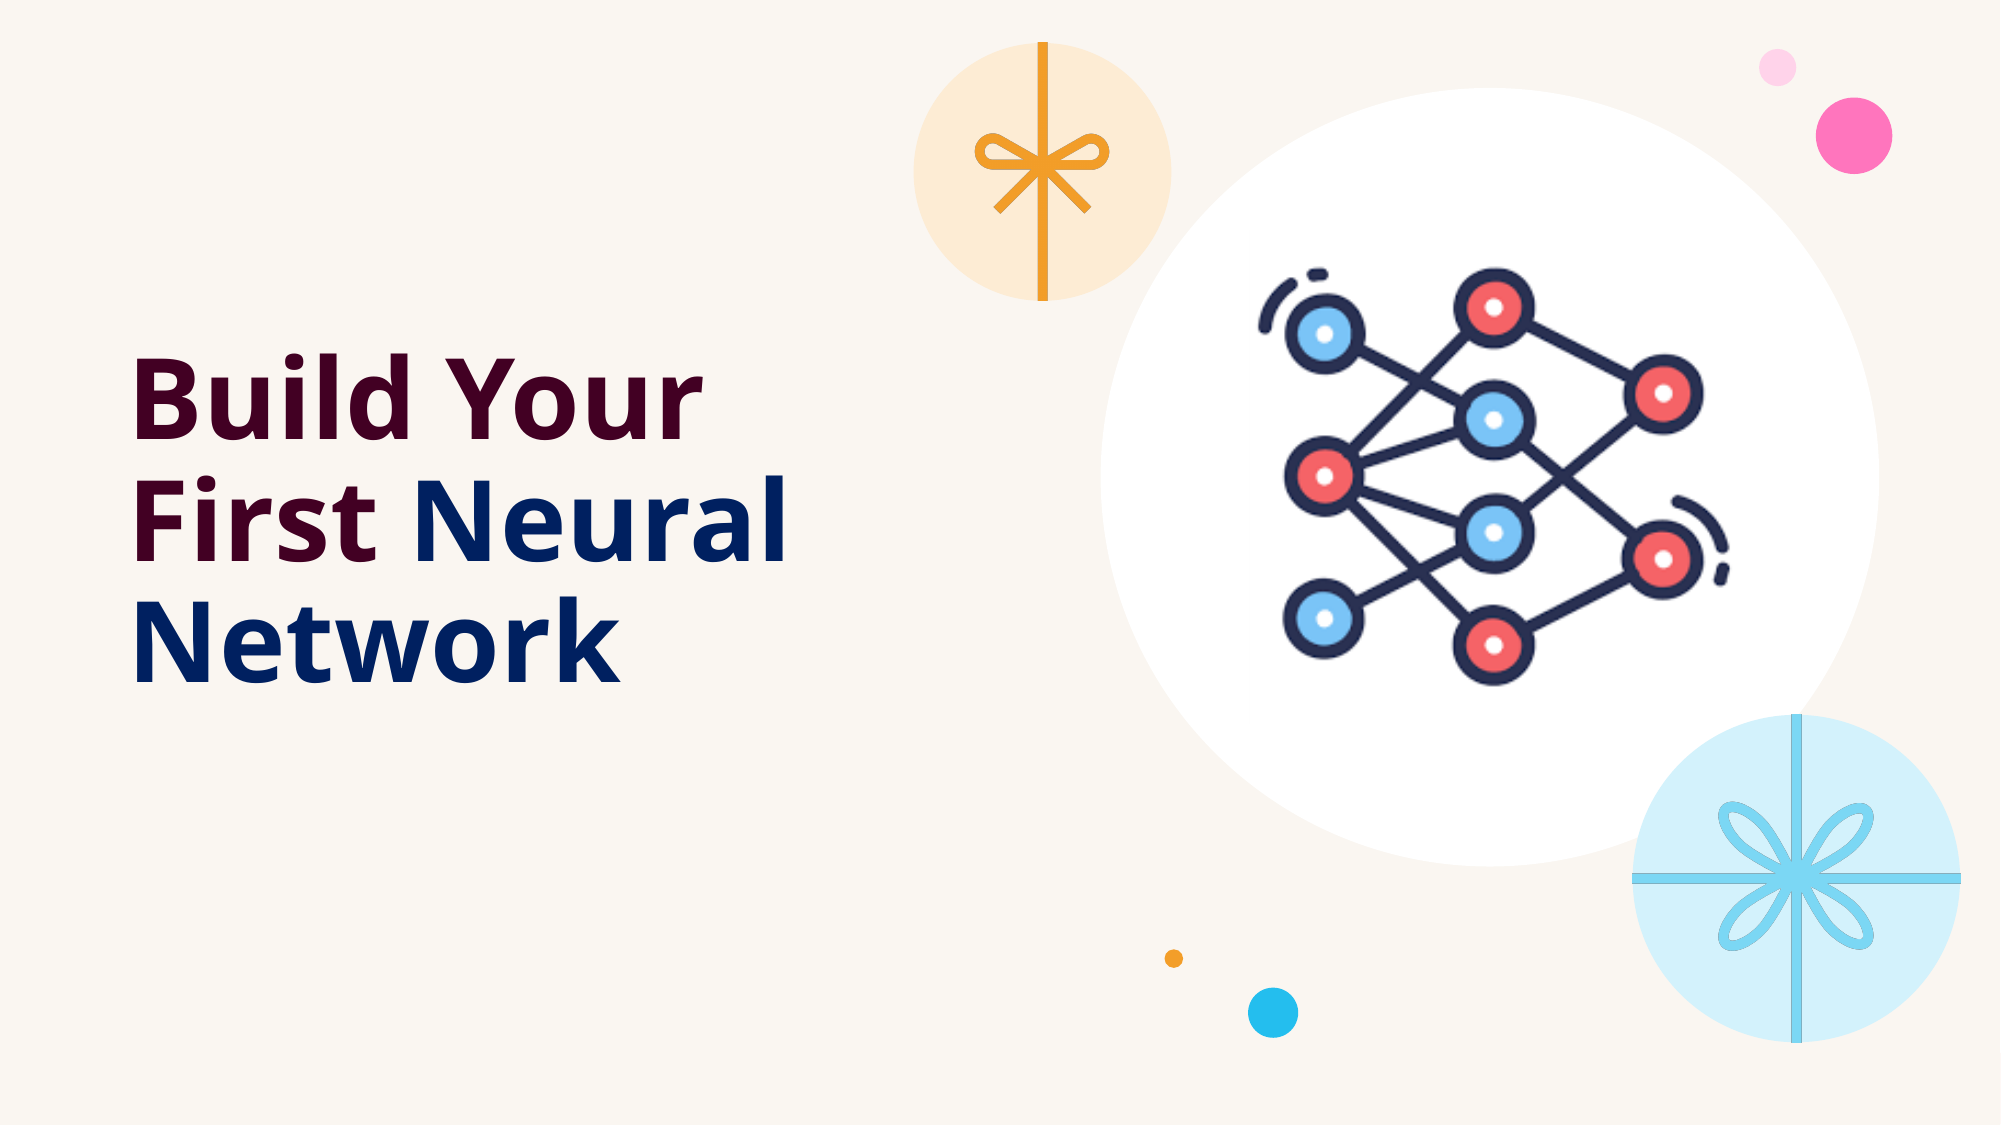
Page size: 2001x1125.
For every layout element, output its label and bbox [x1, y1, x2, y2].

text_box [1164, 48, 1893, 1038]
picture [913, 43, 1172, 301]
picture [1247, 230, 1961, 1043]
text_box [0, 0, 2000, 1125]
